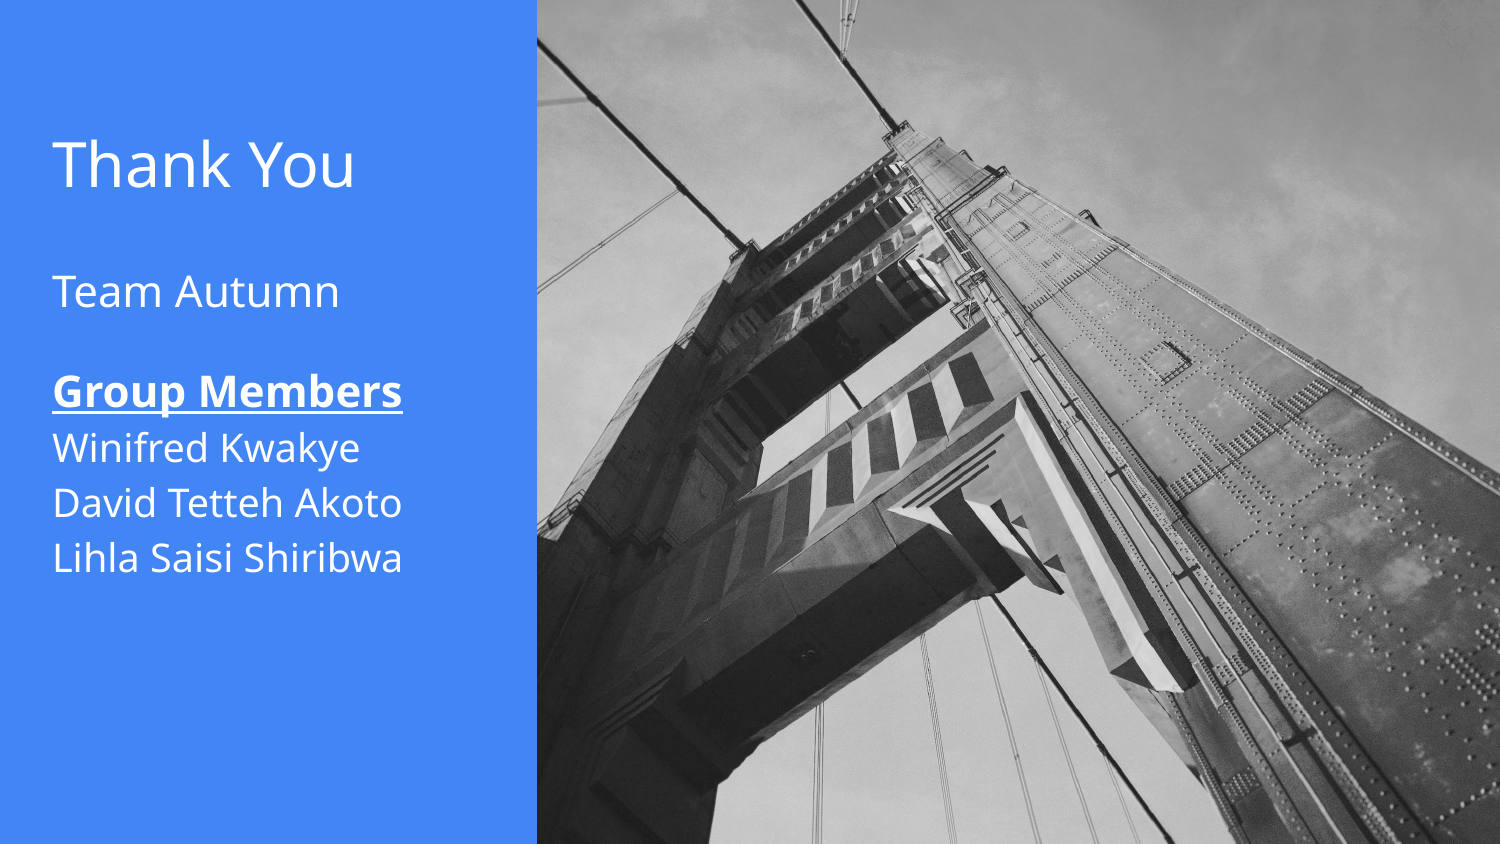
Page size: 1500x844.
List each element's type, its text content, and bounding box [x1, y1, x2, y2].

picture [536, 0, 1500, 844]
title Thank You [37, 58, 498, 216]
list Team Autumn Group Members Winifred Kwakye David Tetteh Akoto Lihla Saisi Shiribwa [37, 240, 498, 760]
